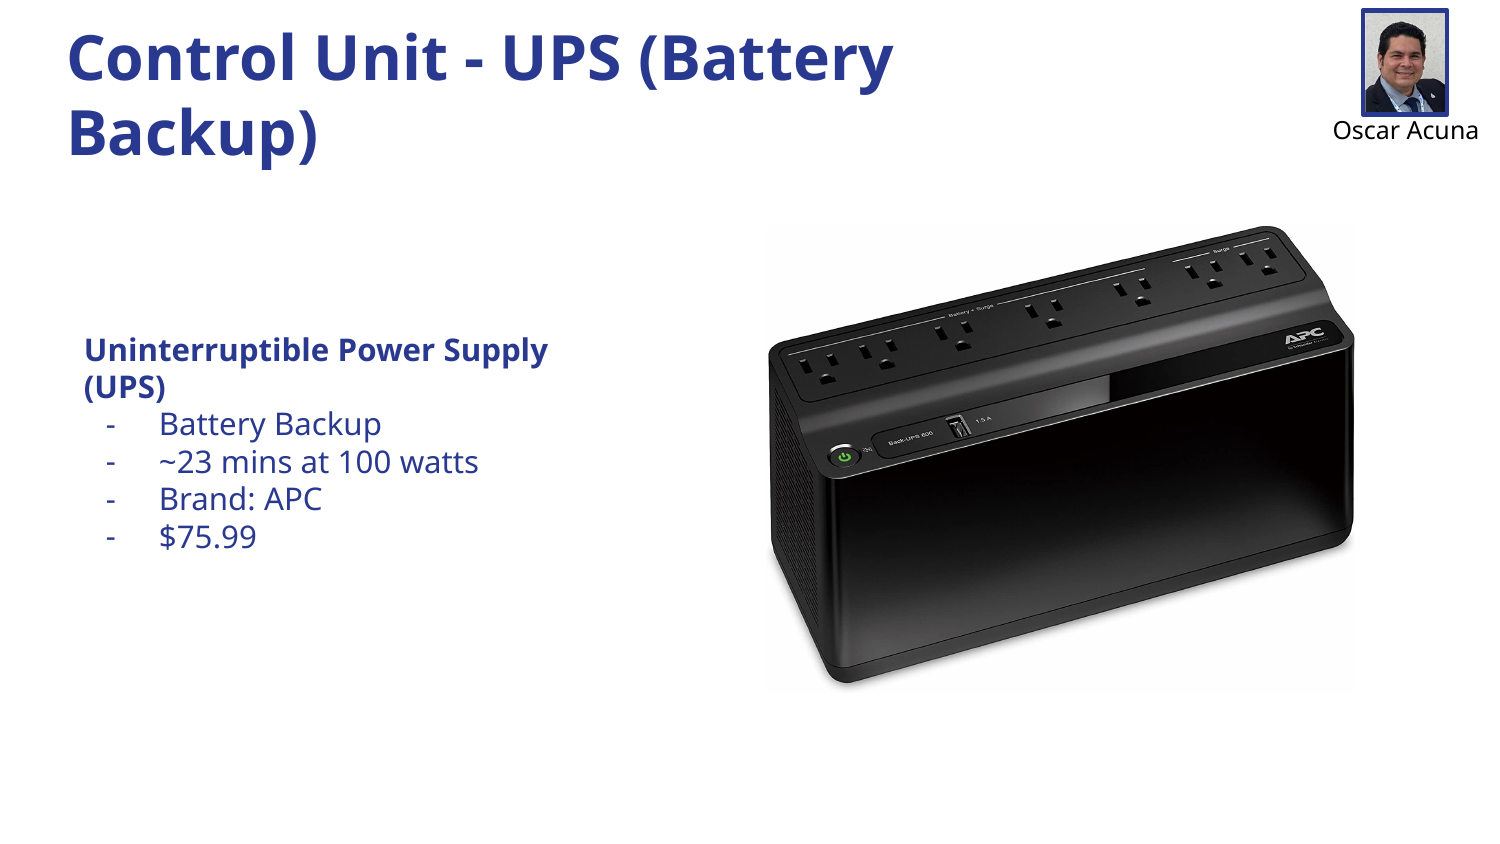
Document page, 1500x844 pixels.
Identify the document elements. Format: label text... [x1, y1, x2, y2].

picture [765, 225, 1355, 694]
title Uninterruptible Power Supply (UPS) Battery Backup ~23 mins at 100 watts Brand: APC $75.99 [68, 314, 637, 572]
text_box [1317, 12, 1496, 161]
title Control Unit - UPS (Battery Backup) [51, 3, 1176, 103]
